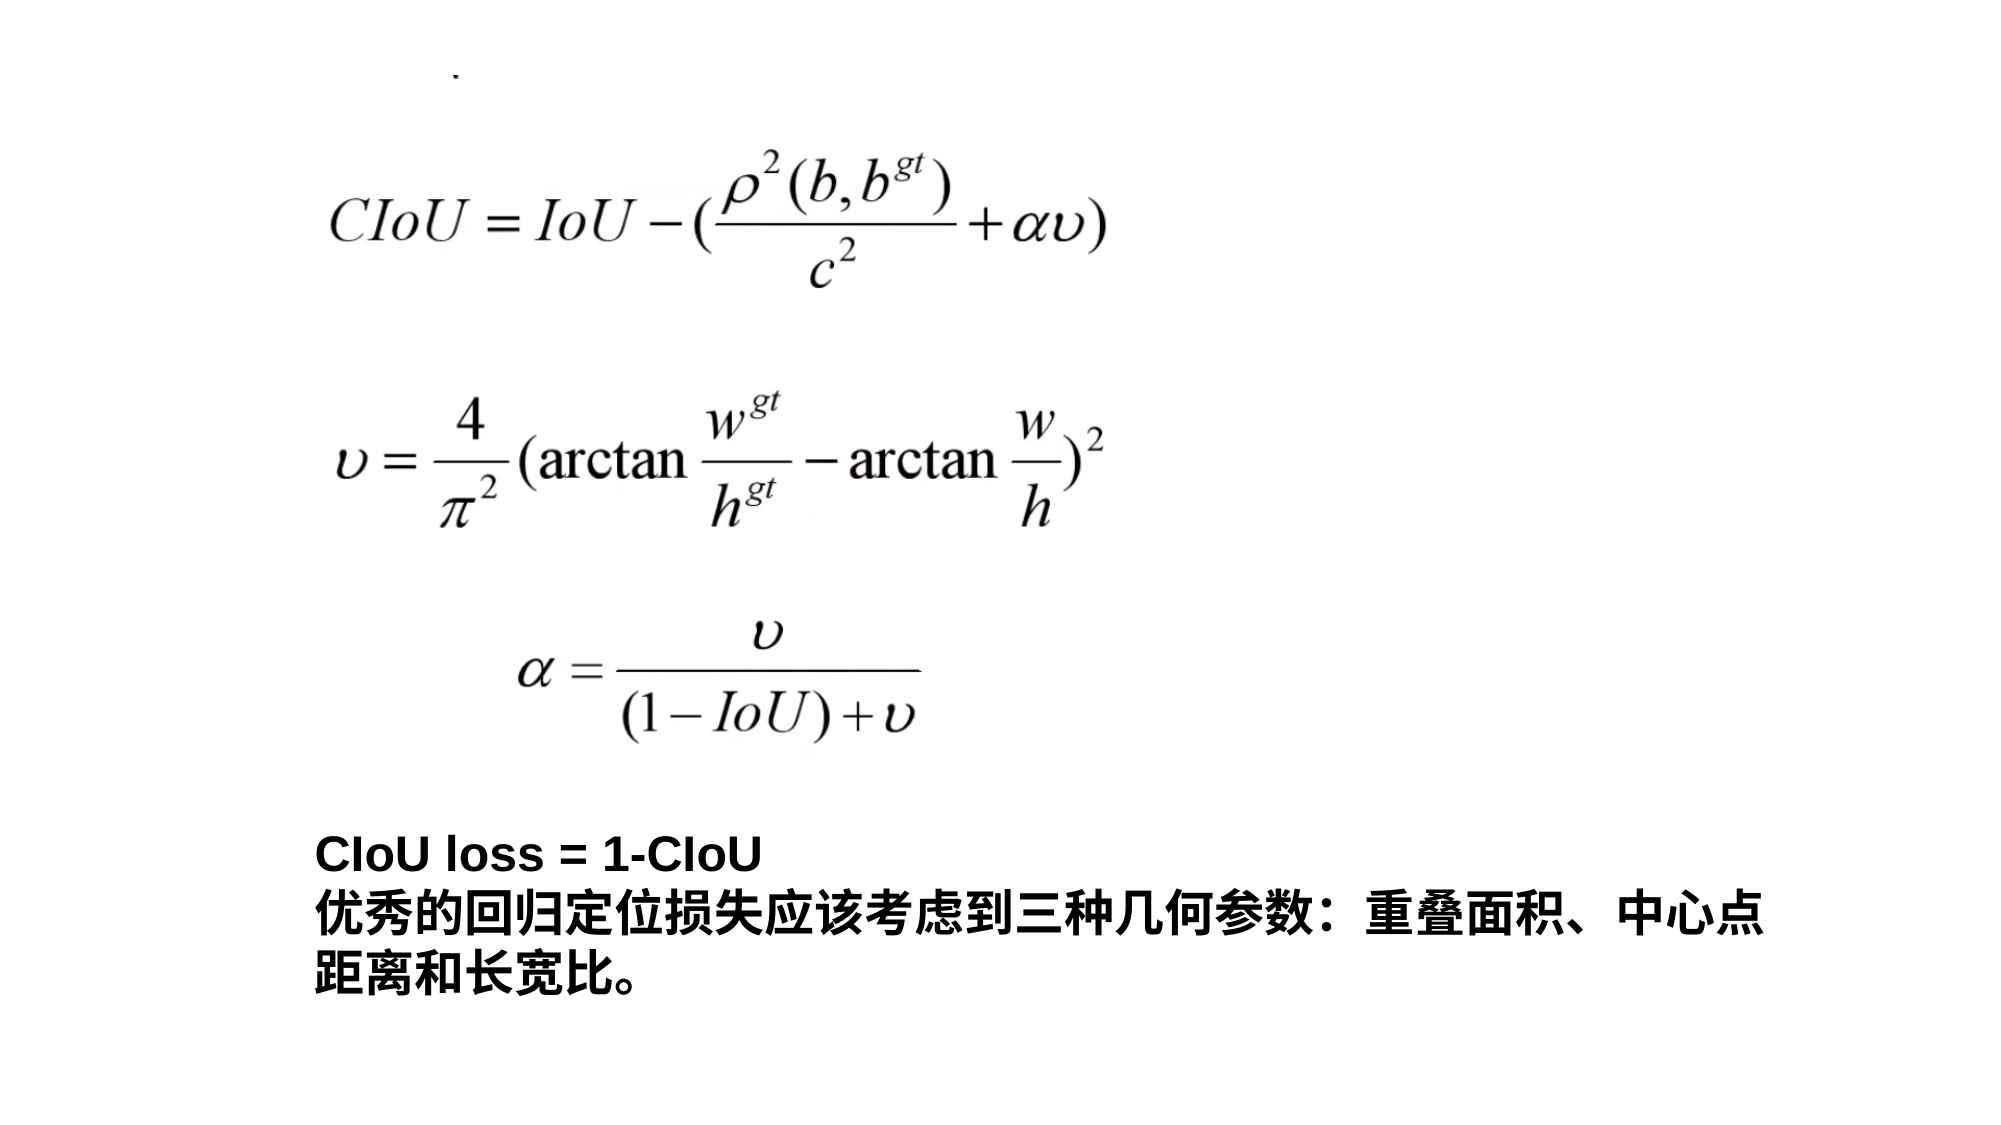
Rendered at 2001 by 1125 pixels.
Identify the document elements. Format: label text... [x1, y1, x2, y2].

picture [299, 75, 1124, 794]
subtitle CIoU loss = 1-CIoU 优秀的回归定位损失应该考虑到三种几何参数：重叠面积、中心点距离和长宽比。 [299, 814, 1783, 1015]
